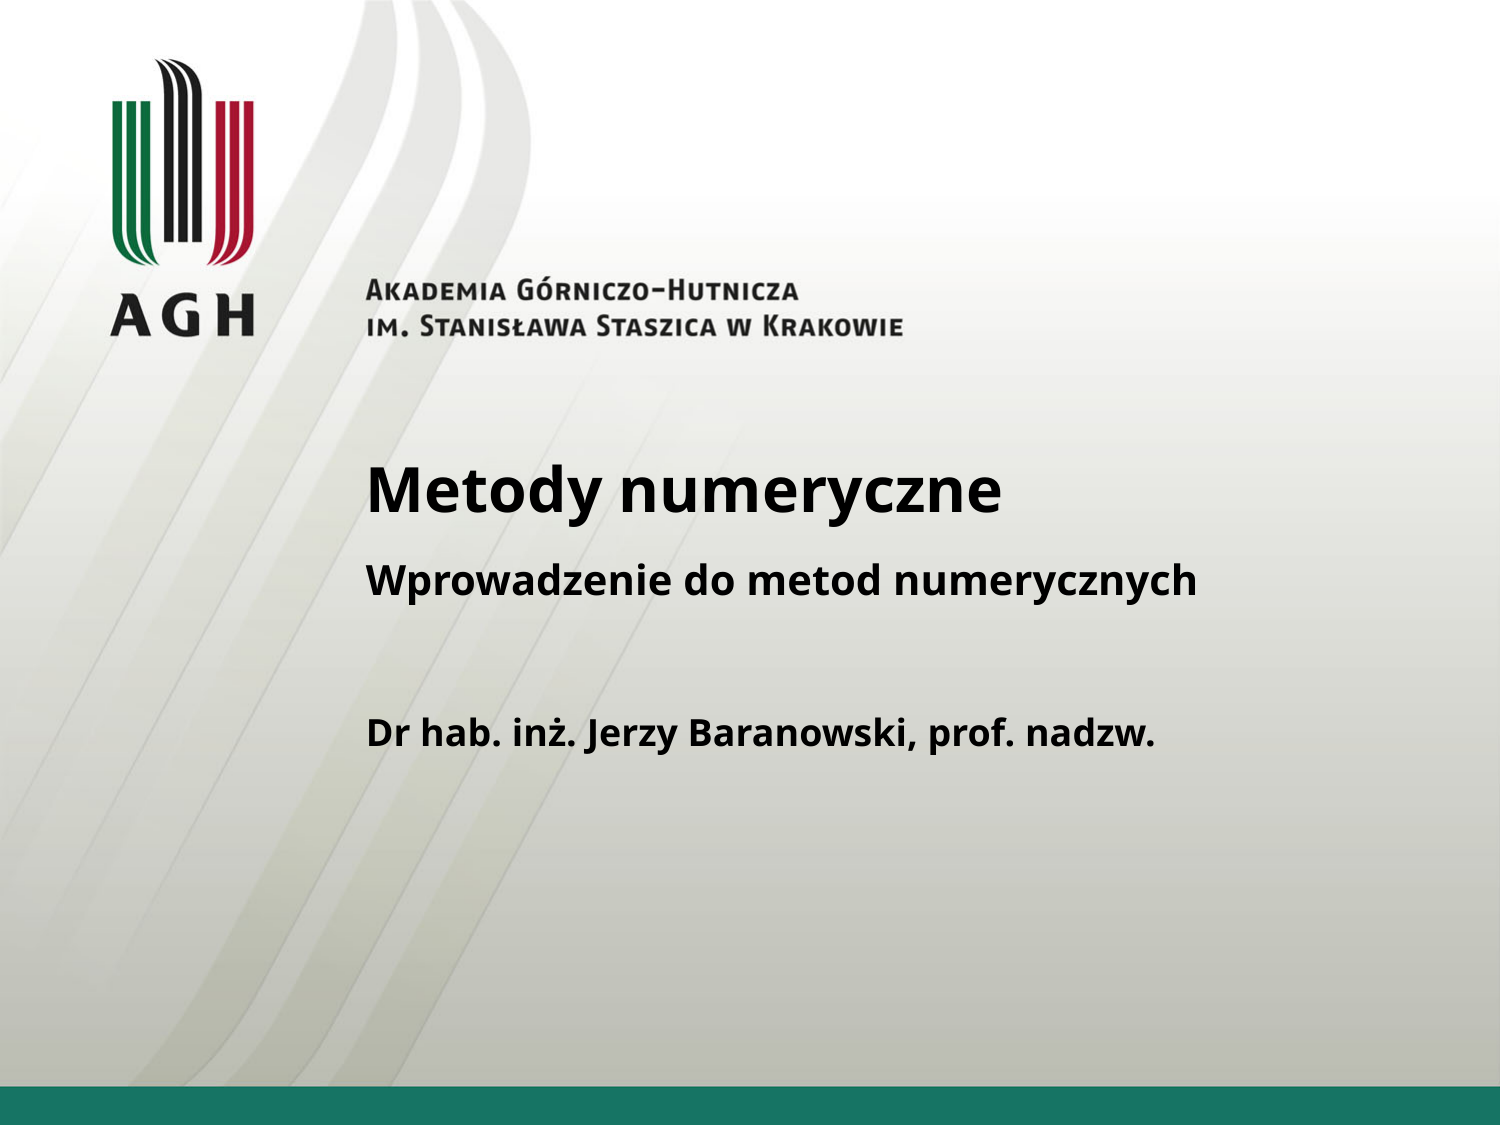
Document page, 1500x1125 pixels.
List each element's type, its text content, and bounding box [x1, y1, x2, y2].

title Metody numeryczne Wprowadzenie do metod numerycznych [365, 445, 1376, 693]
text_box Dr hab. inż. Jerzy Baranowski, prof. nadzw. [365, 704, 1376, 764]
picture [0, 0, 1500, 1125]
